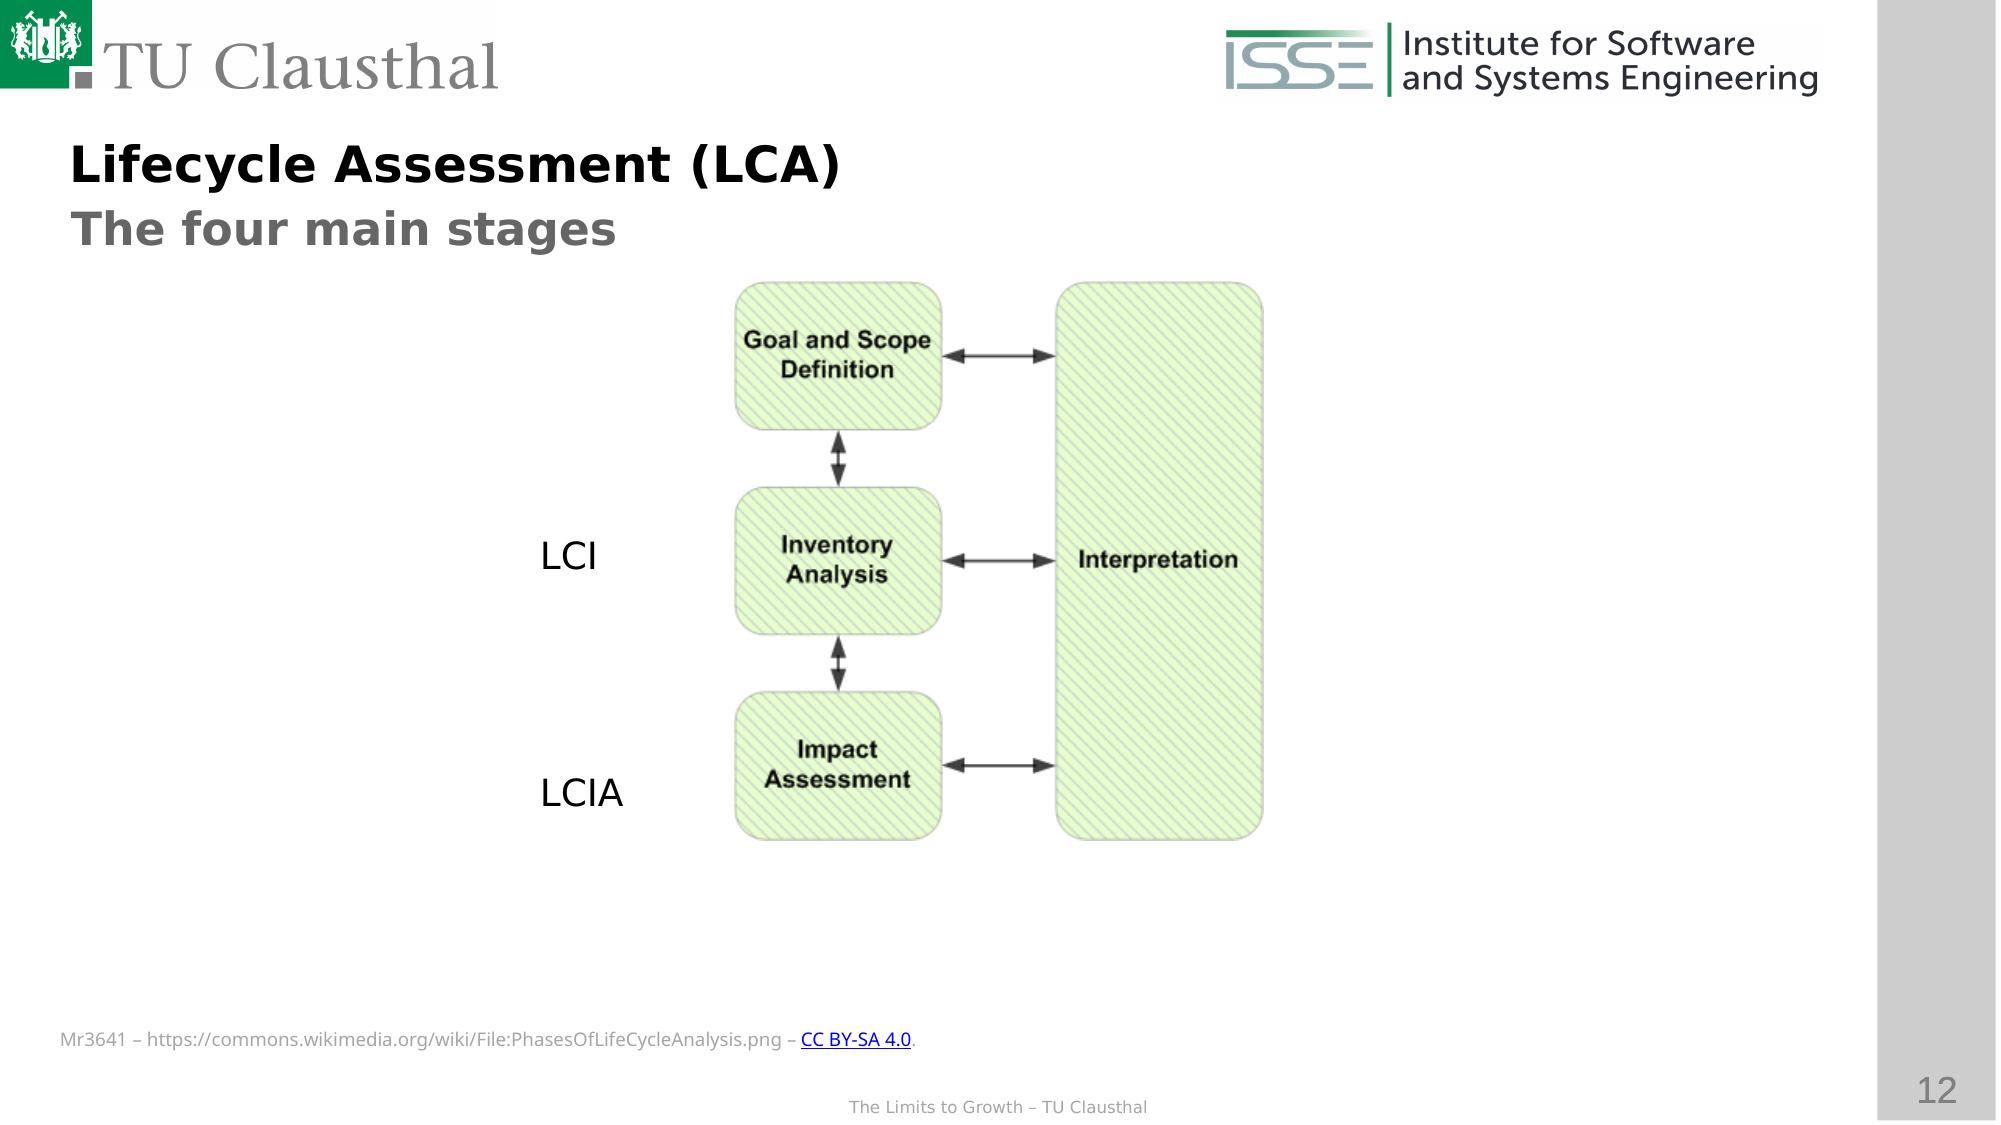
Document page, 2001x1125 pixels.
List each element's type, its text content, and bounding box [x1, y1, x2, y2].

picture [734, 281, 1264, 841]
text_box Mr3641 – https://commons.wikimedia.org/wiki/File:PhasesOfLifeCycleAnalysis.png – CC BY-SA 4.0. [45, 1020, 1319, 1061]
text_box The four main stages [70, 188, 1767, 267]
text_box Lifecycle Assessment (LCA) [54, 125, 1816, 205]
picture [1218, 22, 1823, 103]
text_box LCI [524, 525, 710, 581]
picture [0, 0, 498, 89]
text_box LCIA [525, 761, 711, 818]
